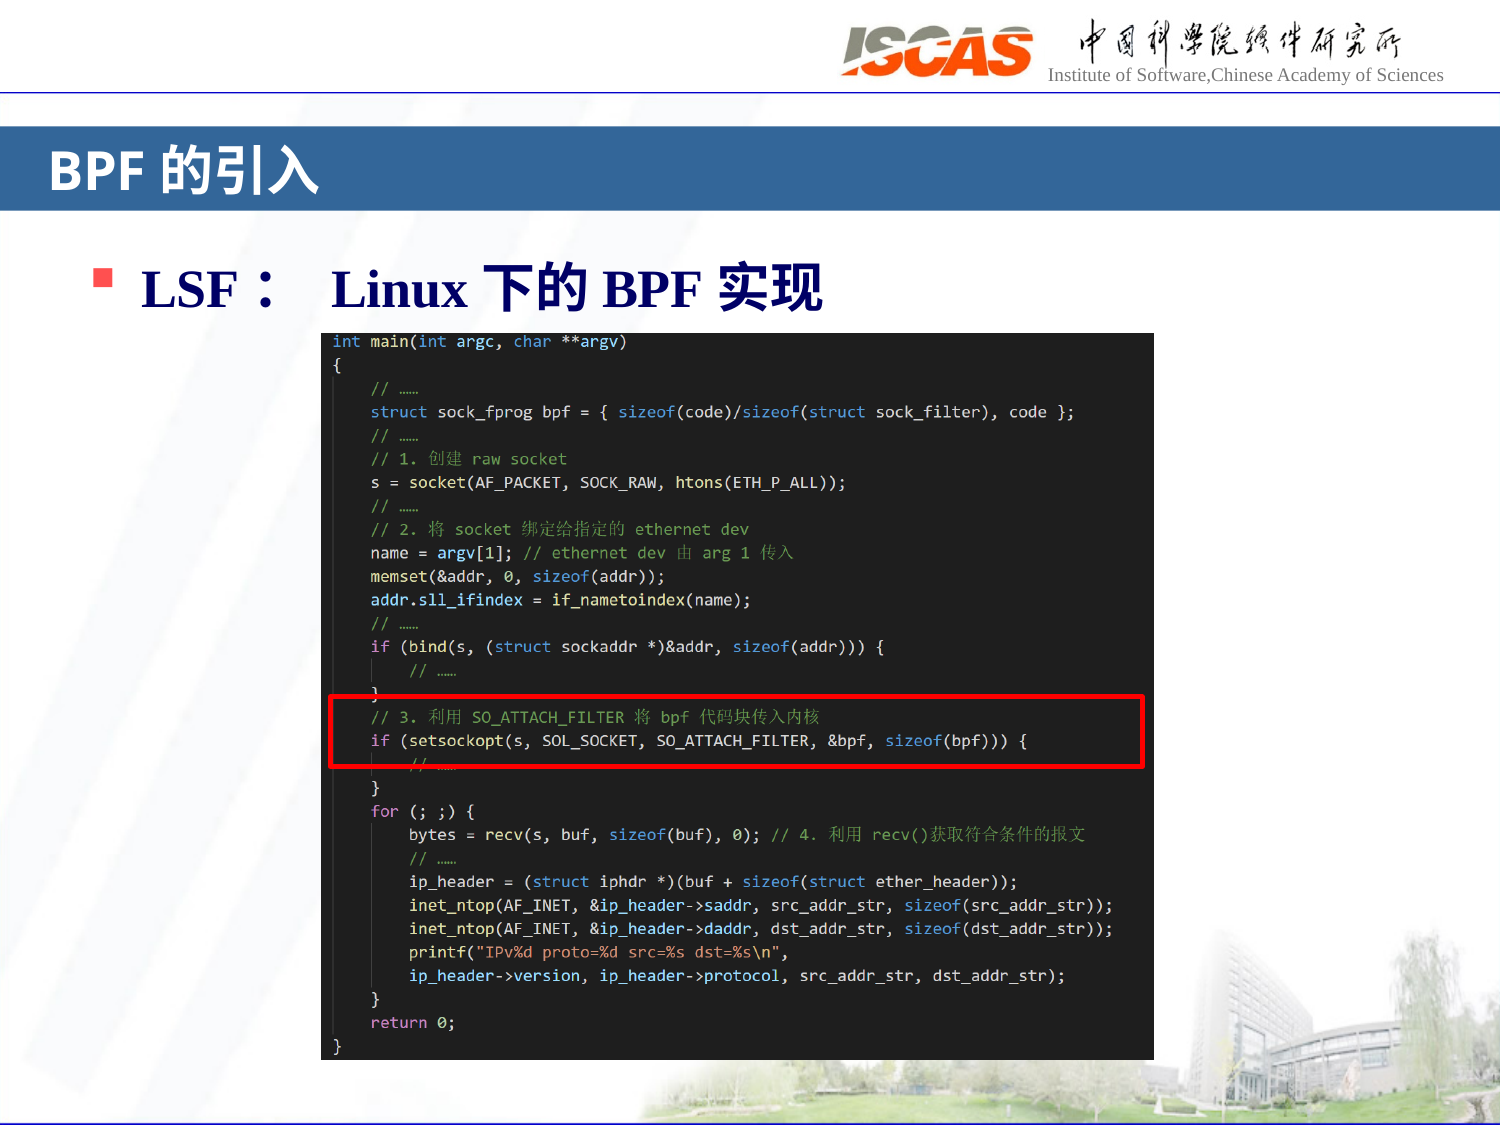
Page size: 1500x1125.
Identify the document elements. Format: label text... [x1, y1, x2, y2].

picture [0, 92, 1500, 126]
title BPF的引入 [0, 126, 1500, 211]
picture [837, 18, 1045, 87]
list LSF： Linux下的BPF实现 [73, 246, 1500, 1065]
picture [0, 211, 1500, 1125]
picture [321, 333, 1154, 1061]
picture [1077, 15, 1402, 71]
